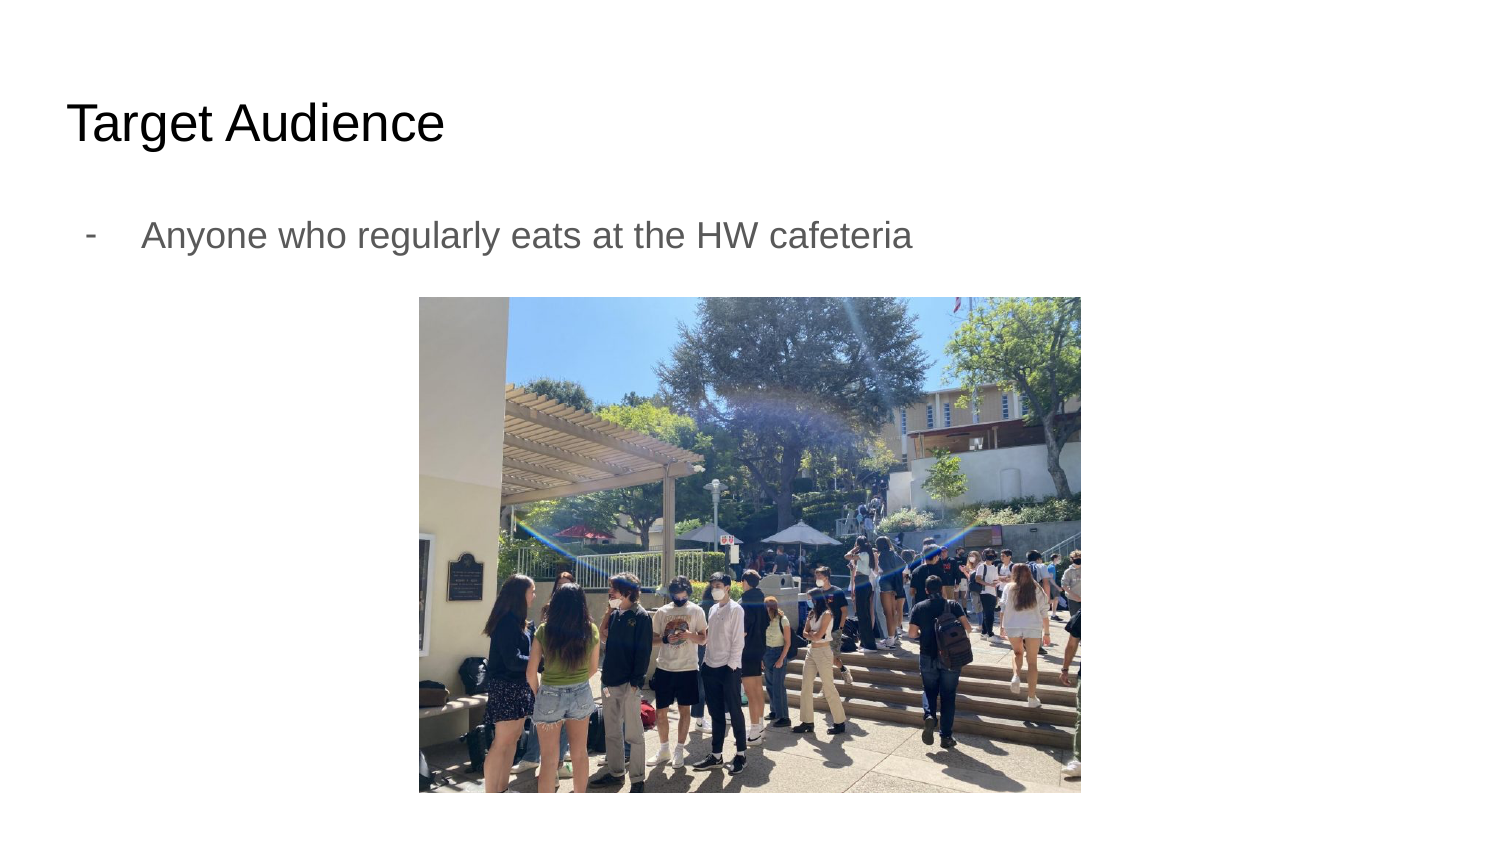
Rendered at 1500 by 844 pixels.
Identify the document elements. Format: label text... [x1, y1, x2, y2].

title Target Audience [51, 72, 1449, 167]
picture [419, 297, 1081, 794]
list Anyone who regularly eats at the HW cafeteria [51, 189, 1449, 750]
